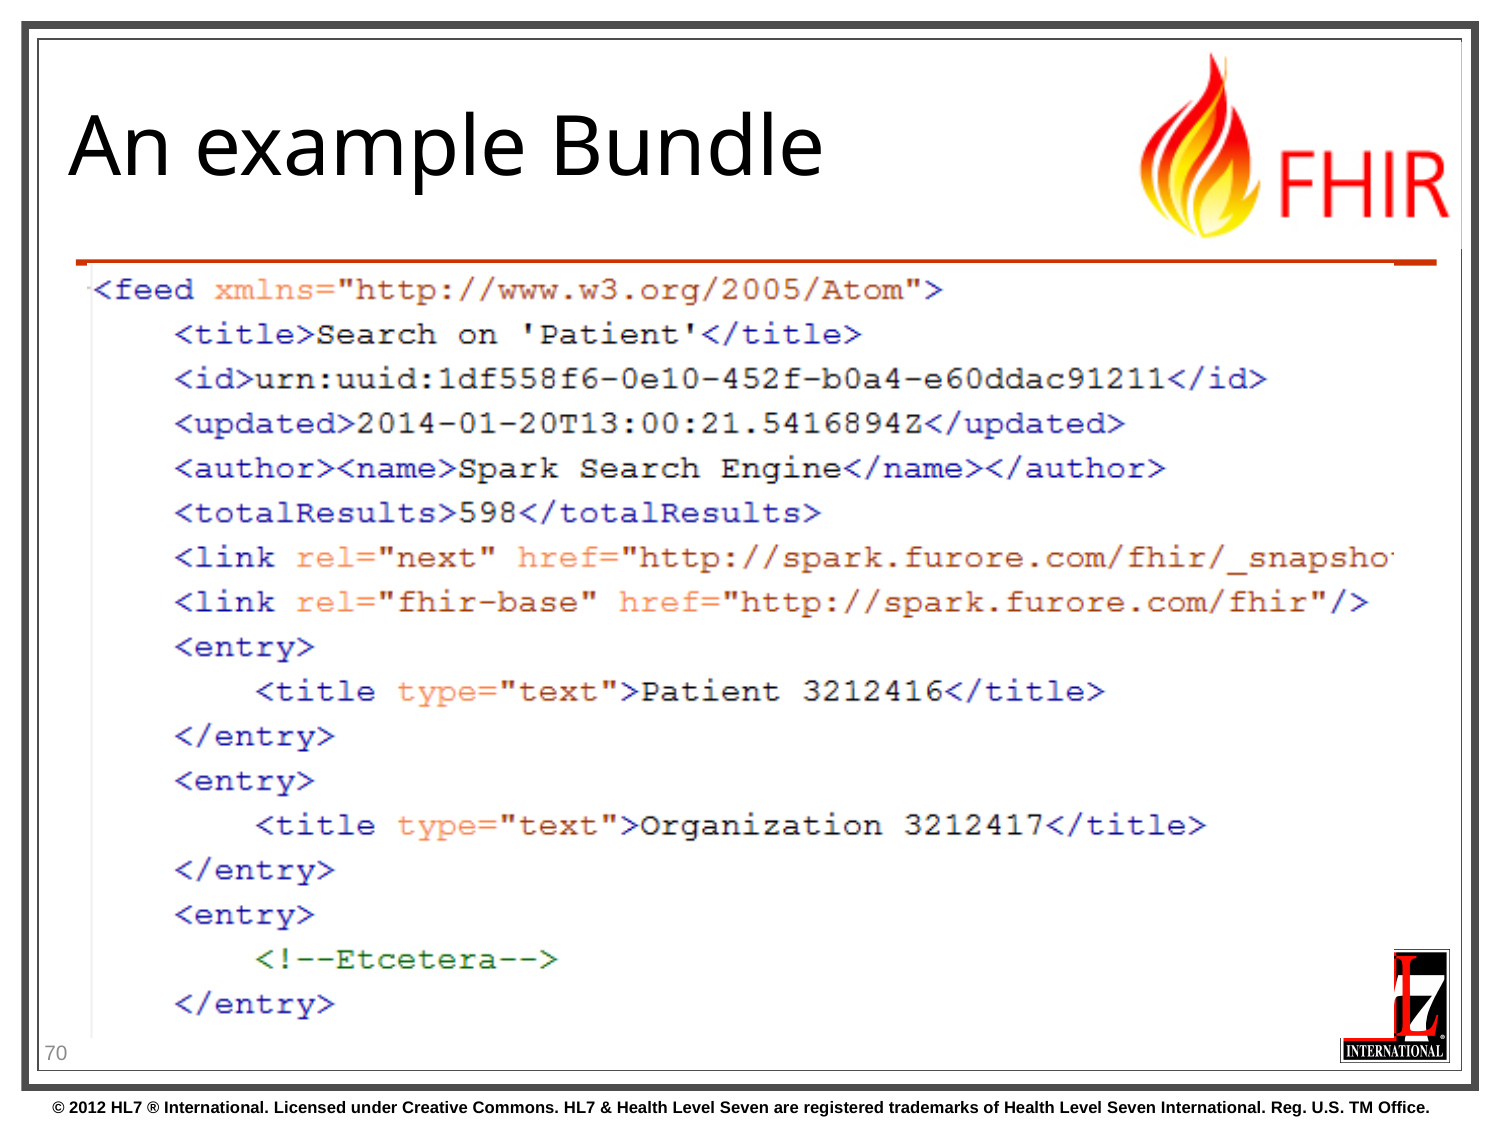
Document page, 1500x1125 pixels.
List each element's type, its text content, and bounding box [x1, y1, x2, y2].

title An example Bundle [53, 54, 1128, 249]
slide_number 70 [29, 1034, 148, 1071]
picture [1128, 42, 1462, 249]
picture [87, 263, 1450, 1063]
